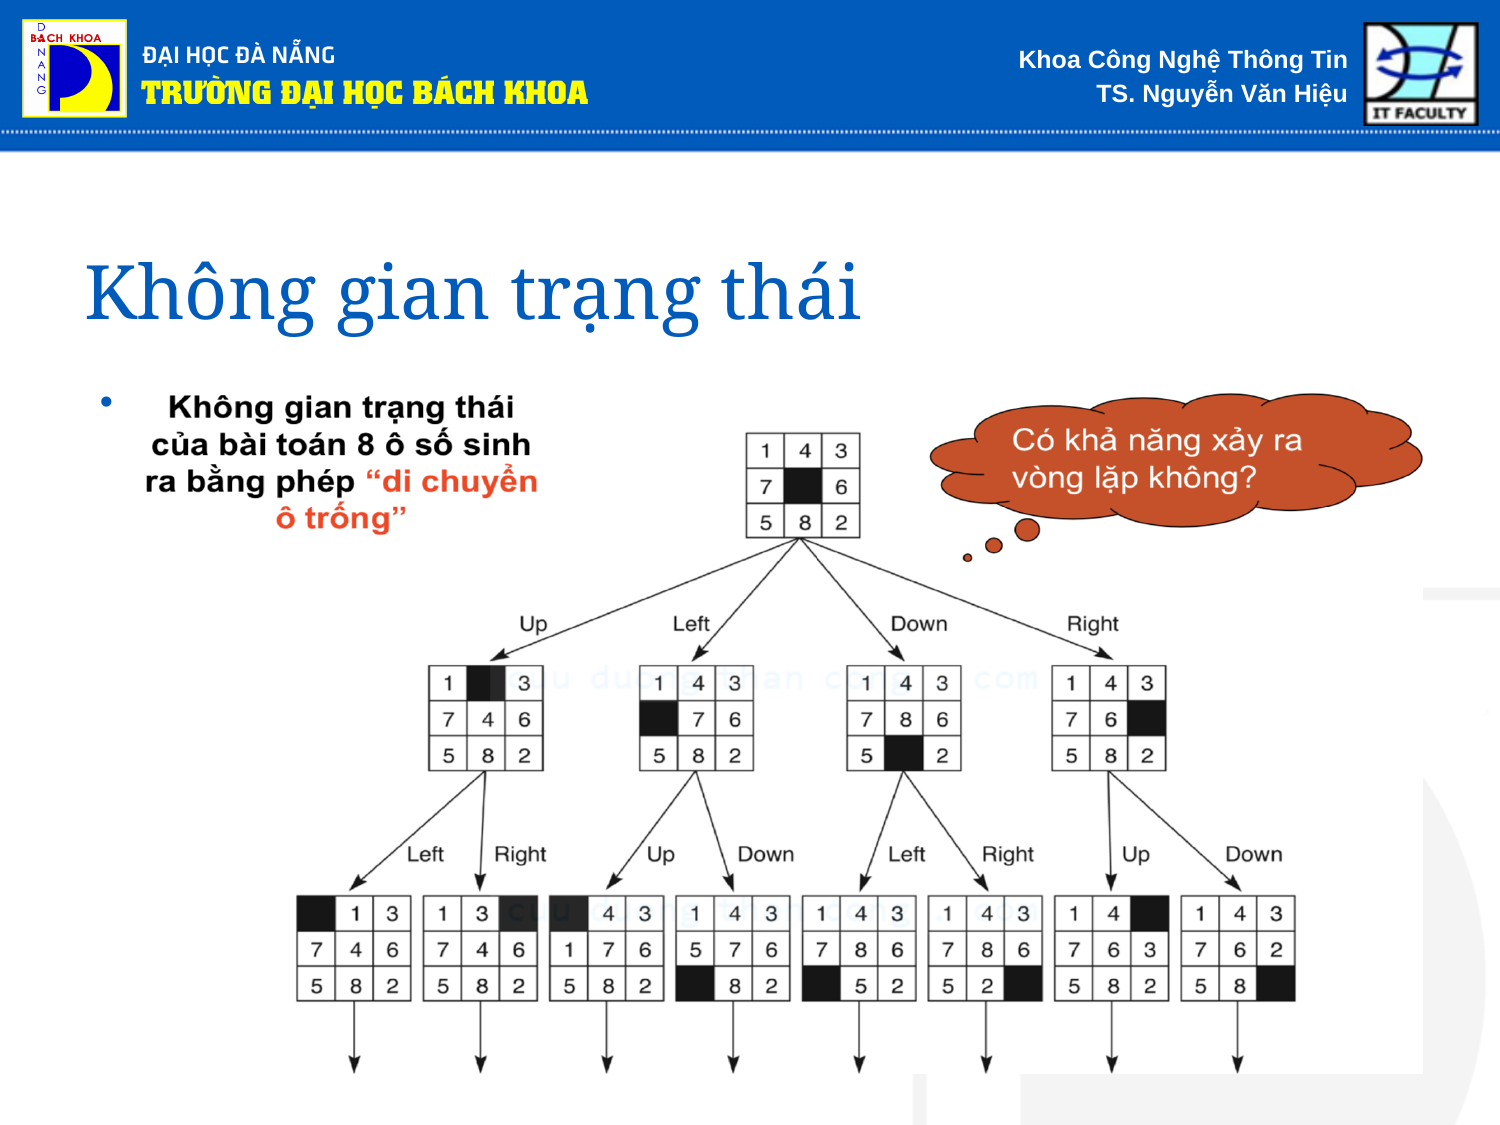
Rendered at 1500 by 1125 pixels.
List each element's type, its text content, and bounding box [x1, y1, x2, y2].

picture [0, 0, 1500, 1125]
title Không gian trạng thái [69, 164, 1369, 343]
list [69, 358, 1369, 1010]
